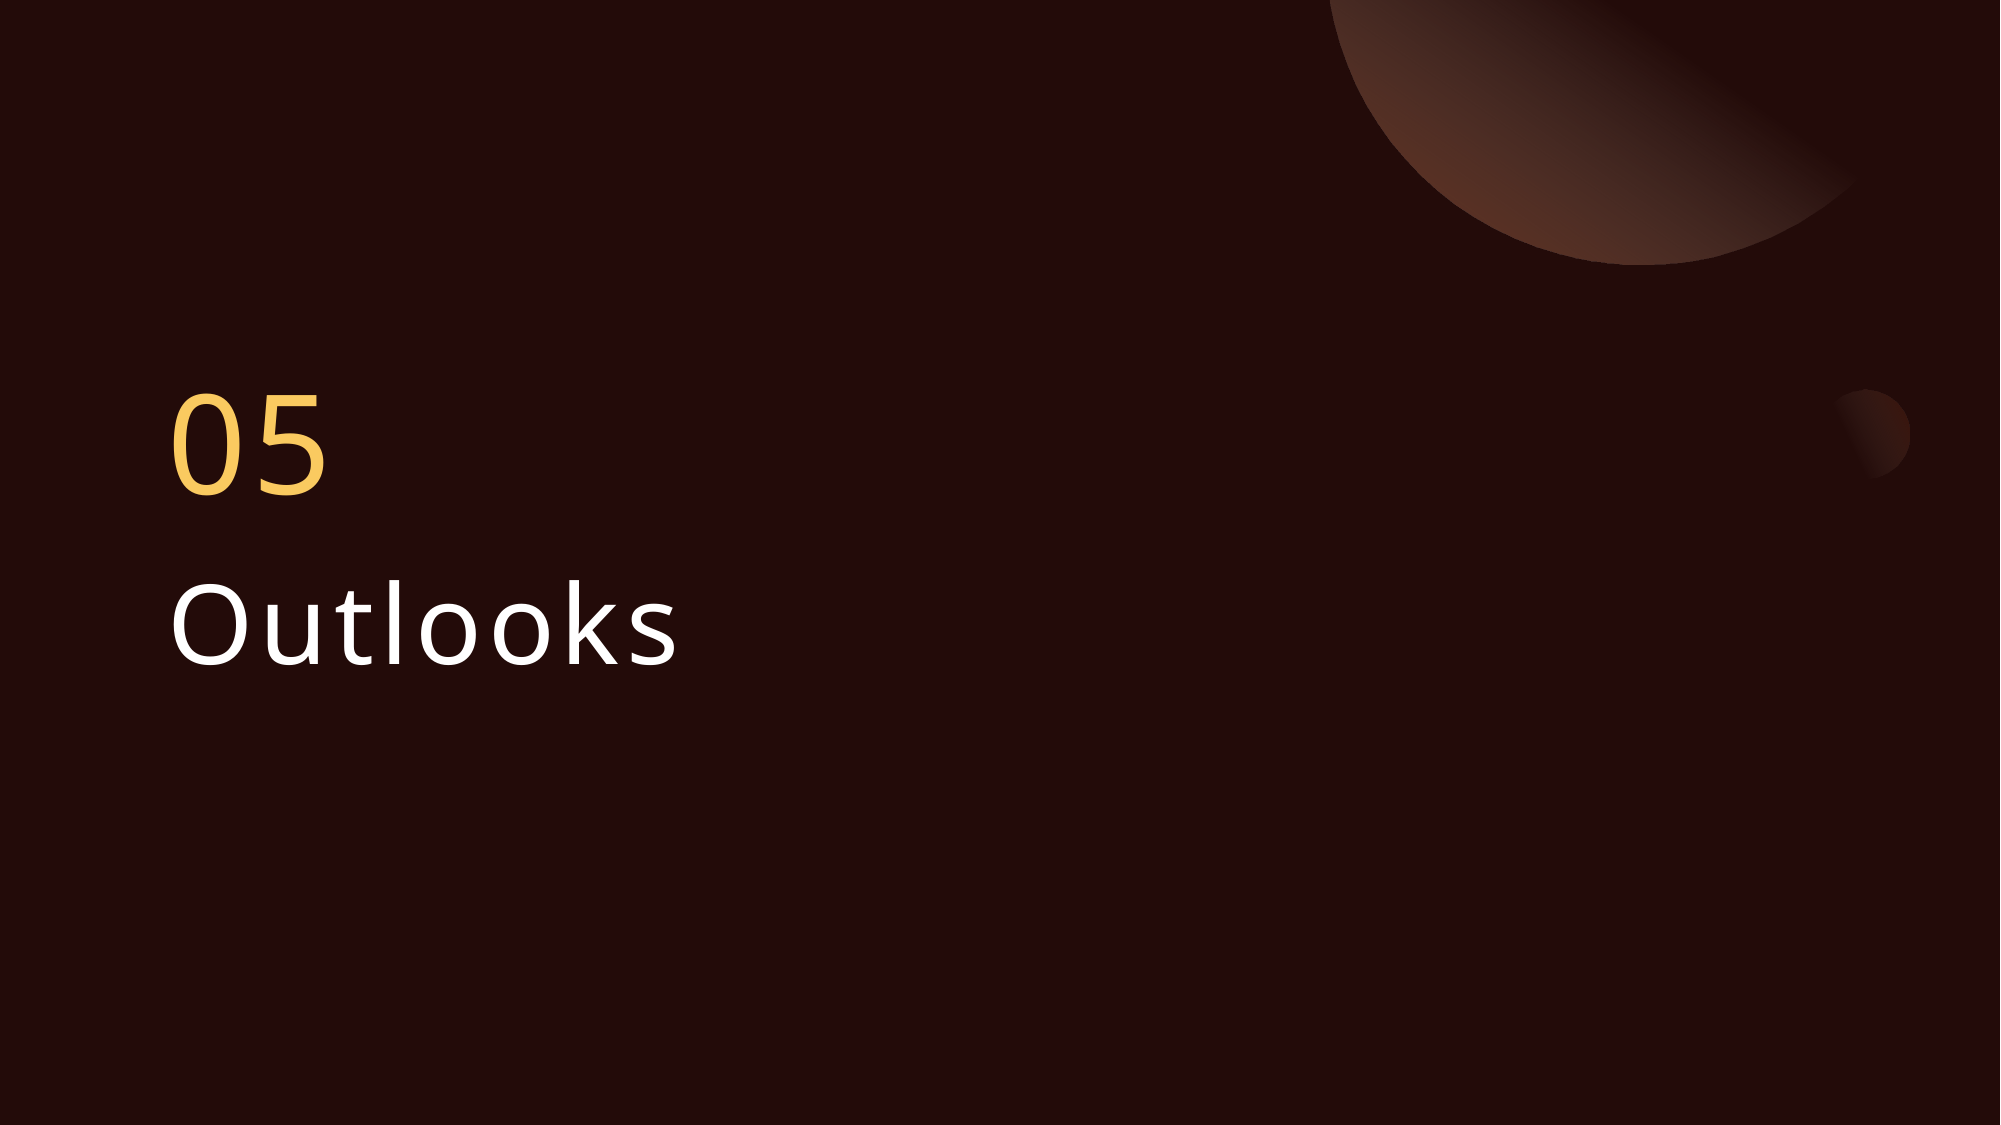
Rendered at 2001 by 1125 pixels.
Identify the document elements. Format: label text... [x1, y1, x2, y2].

list 05 [167, 355, 1492, 523]
title Outlooks [167, 554, 1492, 923]
